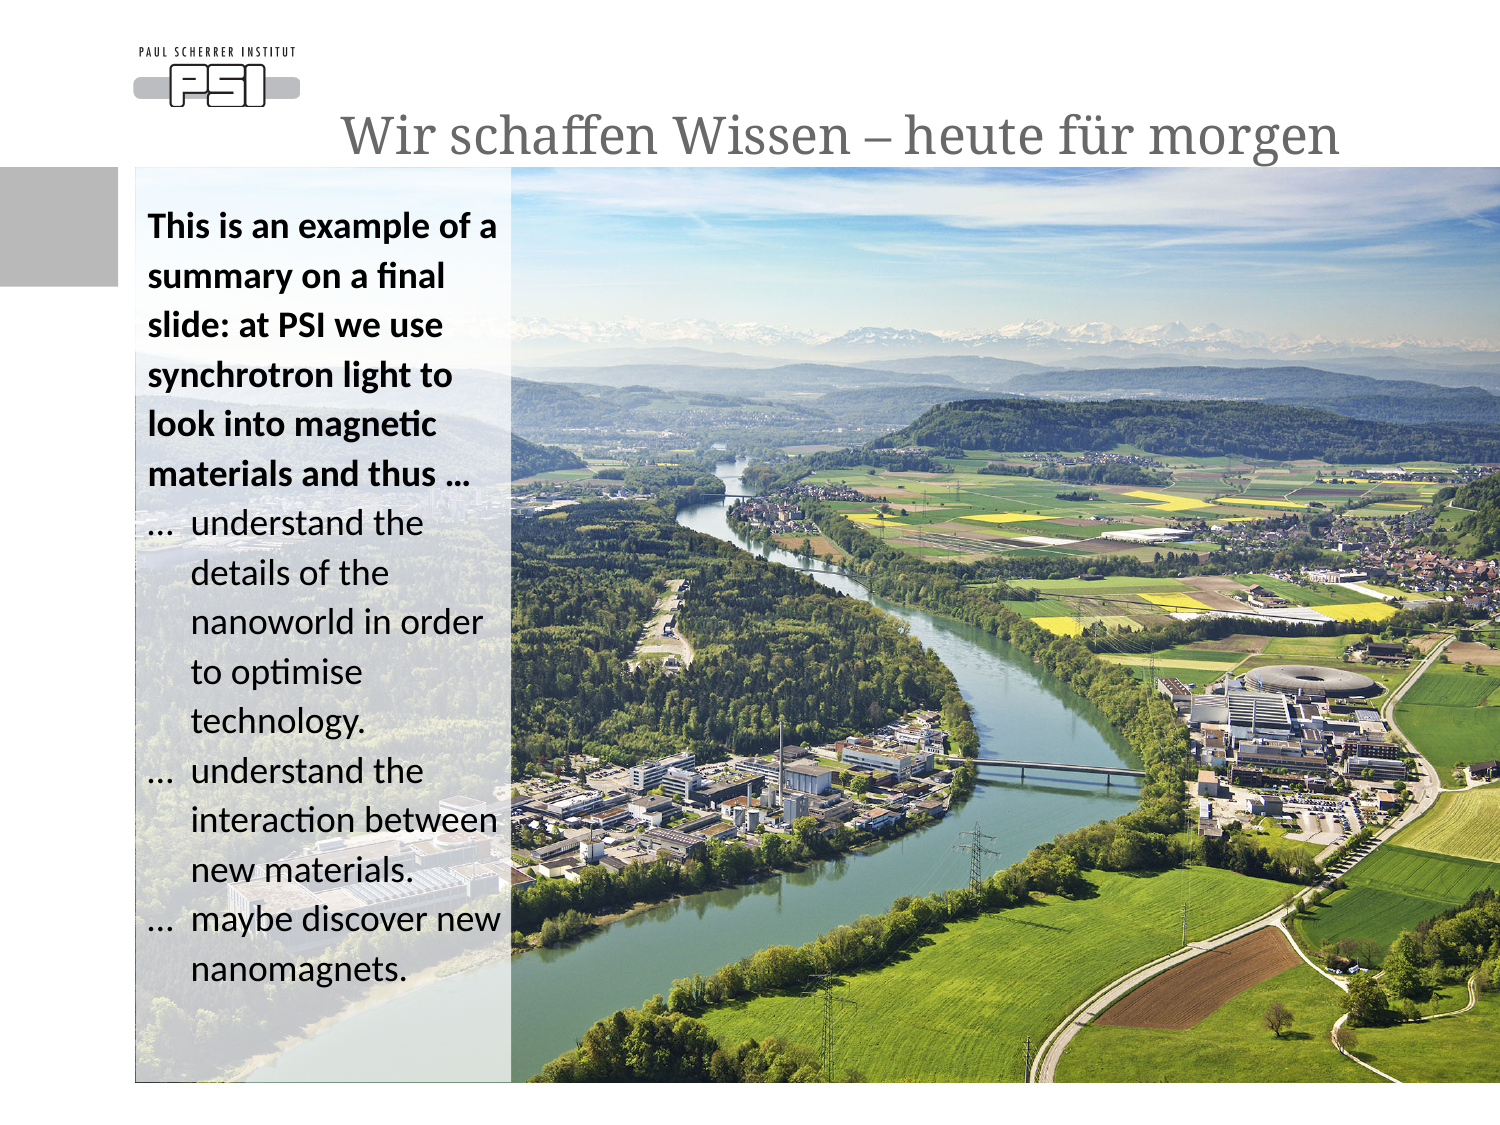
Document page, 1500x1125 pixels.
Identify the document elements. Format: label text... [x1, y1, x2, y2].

picture [512, 167, 1500, 1083]
title Wir schaffen Wissen – heute für morgen [340, 47, 1459, 220]
list This is an example of a summary on a final slide: at PSI we use synchrotron light to look into magnetic materials and thus … … understand the details of the nanoworld in order to optimise technology. … understand the interaction between new materials. … maybe discover new nanomagnets. [135, 167, 512, 1083]
